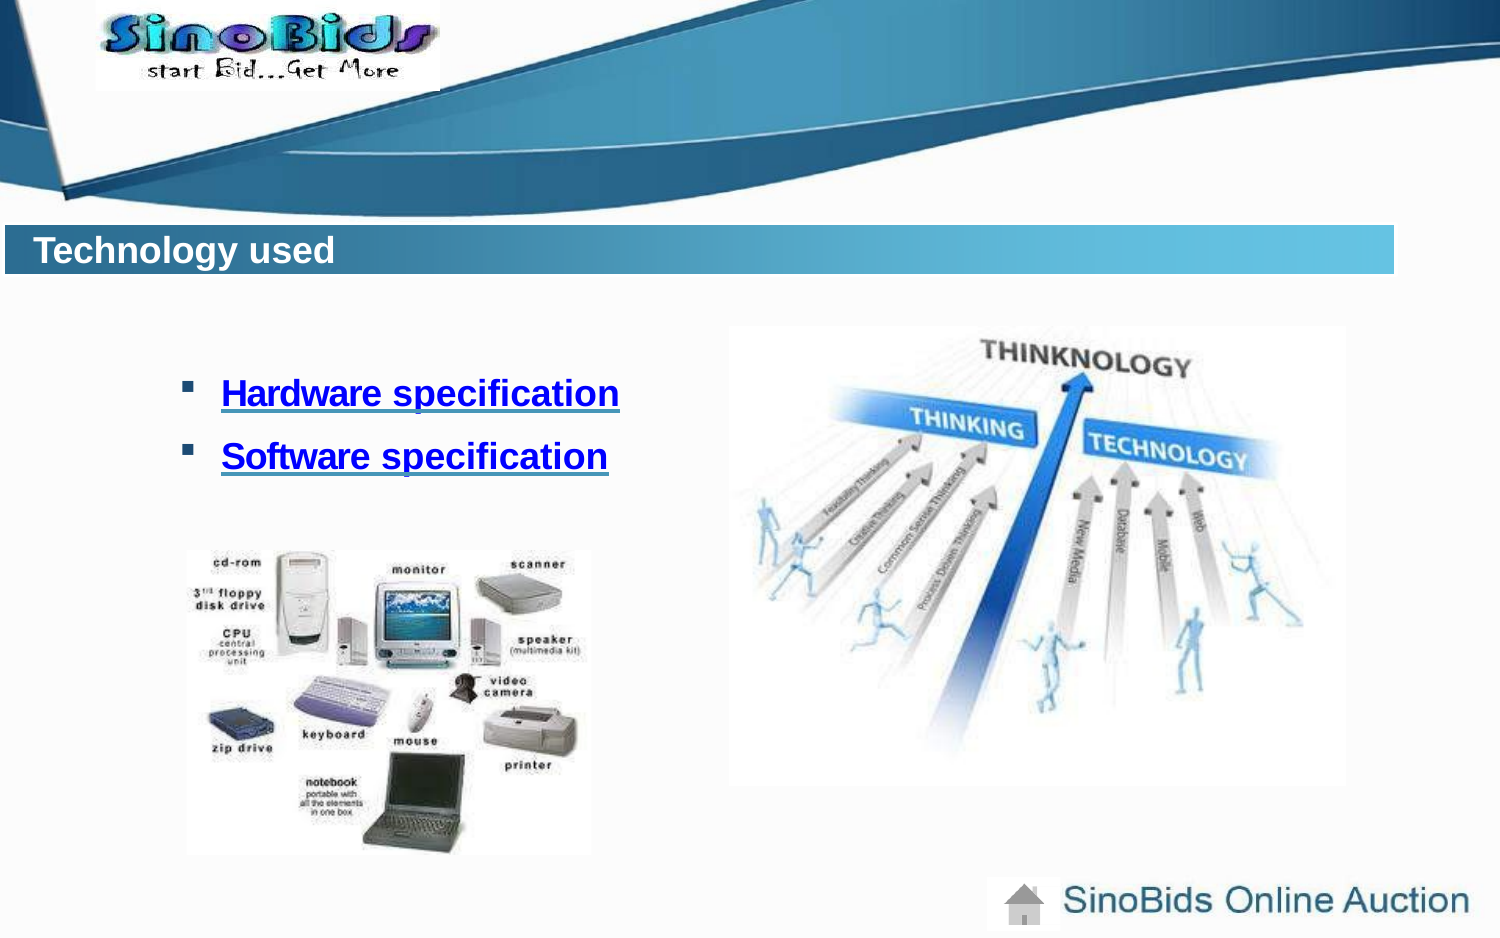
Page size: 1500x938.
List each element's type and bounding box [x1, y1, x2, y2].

text_box [186, 326, 1347, 932]
text_box [0, 0, 1500, 938]
